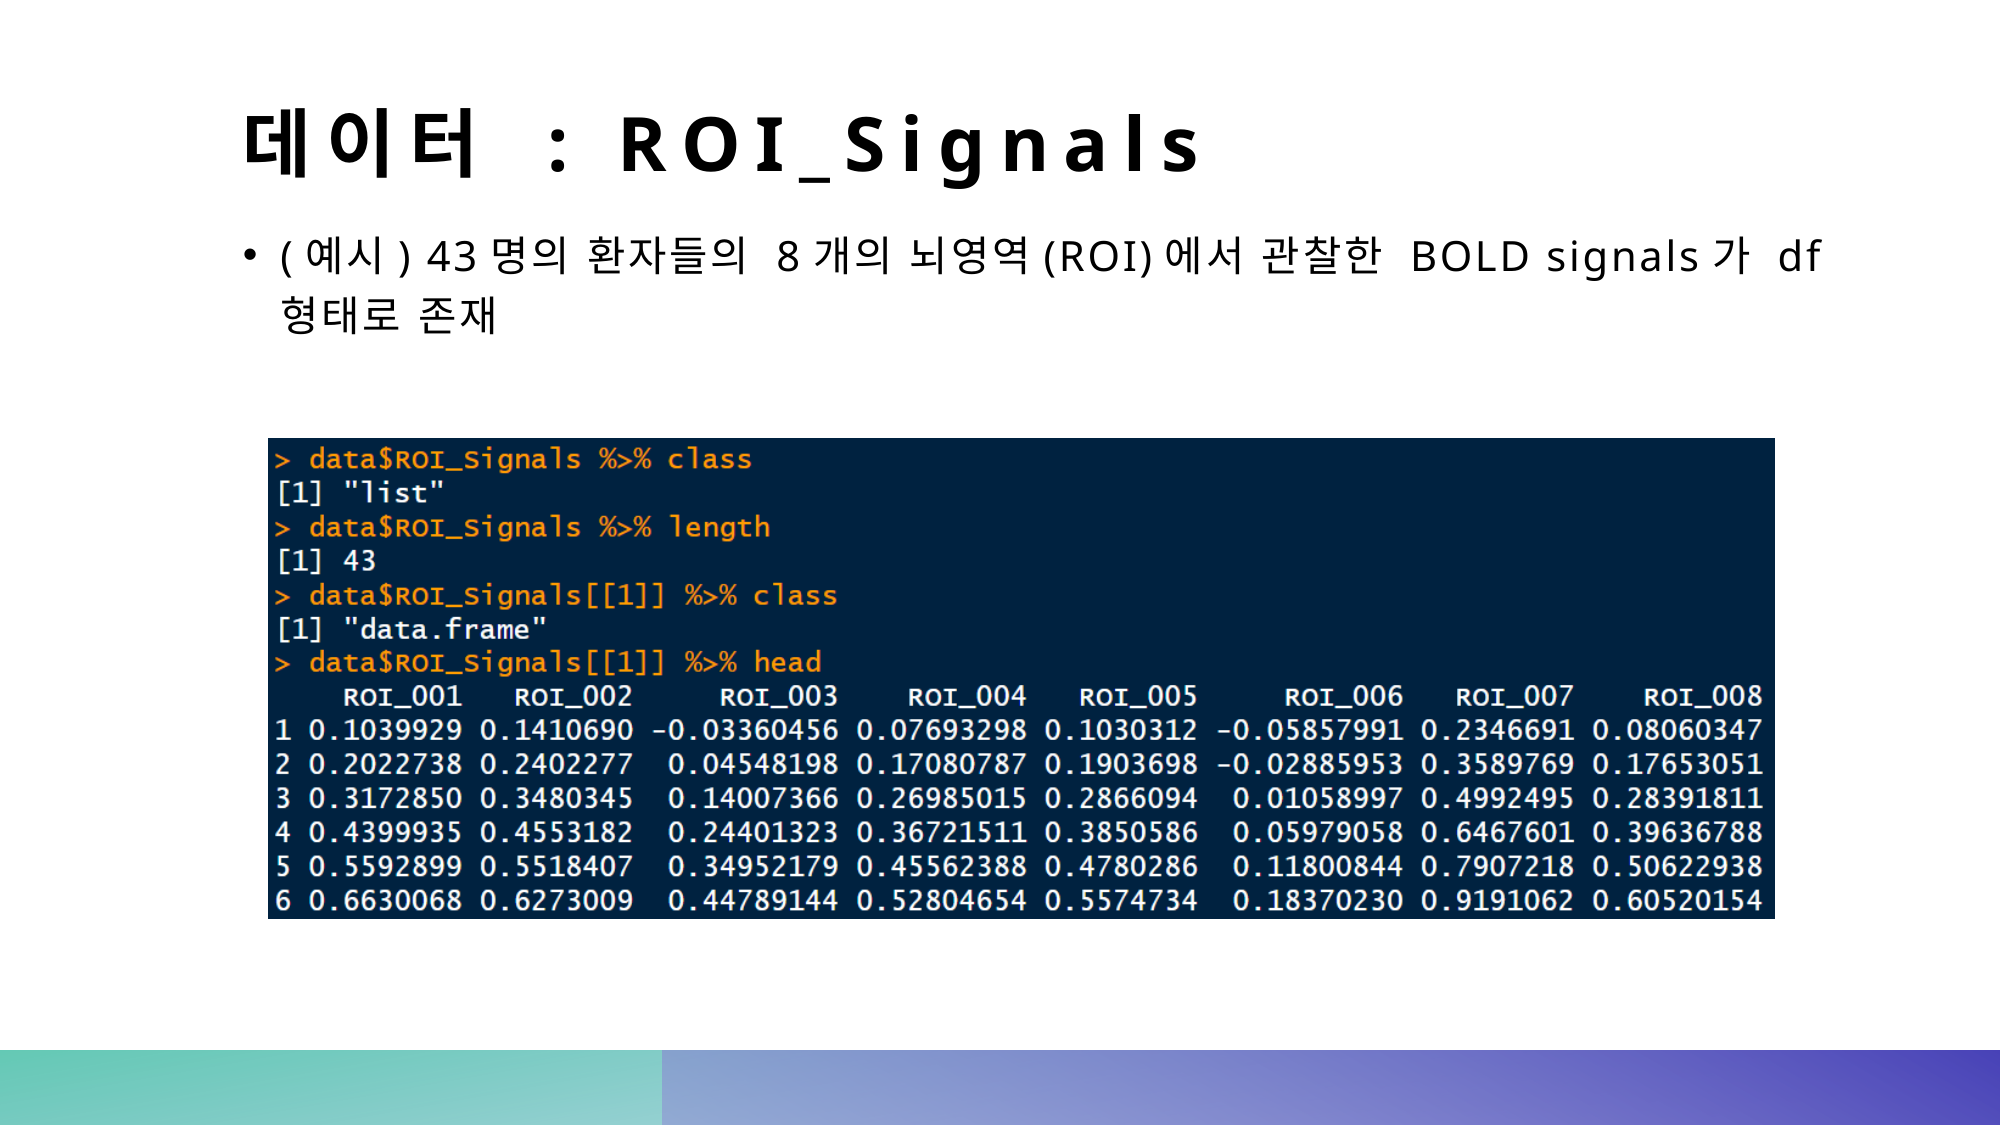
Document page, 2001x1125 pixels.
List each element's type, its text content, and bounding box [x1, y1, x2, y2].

title 데이터 : ROI_Signals [225, 0, 1905, 201]
list (예시) 43명의 환자들의 8개의 뇌영역(ROI)에서 관찰한 BOLD signals가 df형태로 존재 [225, 201, 1905, 996]
picture [268, 438, 1775, 919]
